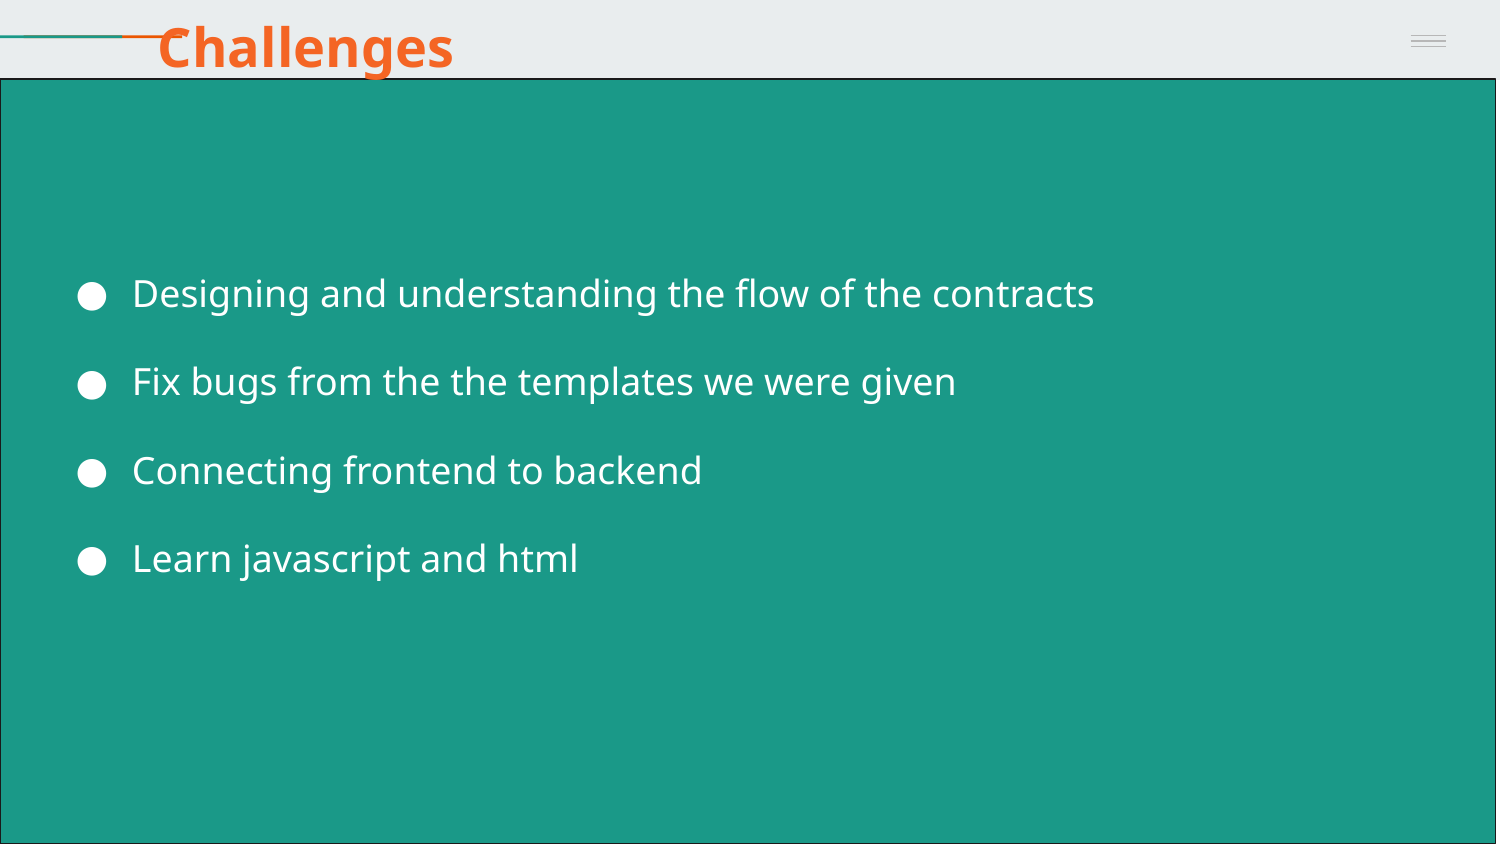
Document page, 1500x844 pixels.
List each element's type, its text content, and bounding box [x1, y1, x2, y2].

text_box Designing and understanding the flow of the contracts Fix bugs from the the templates we were given Connecting frontend to backend Learn javascript and html [41, 232, 1423, 735]
text_box [0, 78, 1496, 844]
title Challenges [142, 0, 505, 92]
